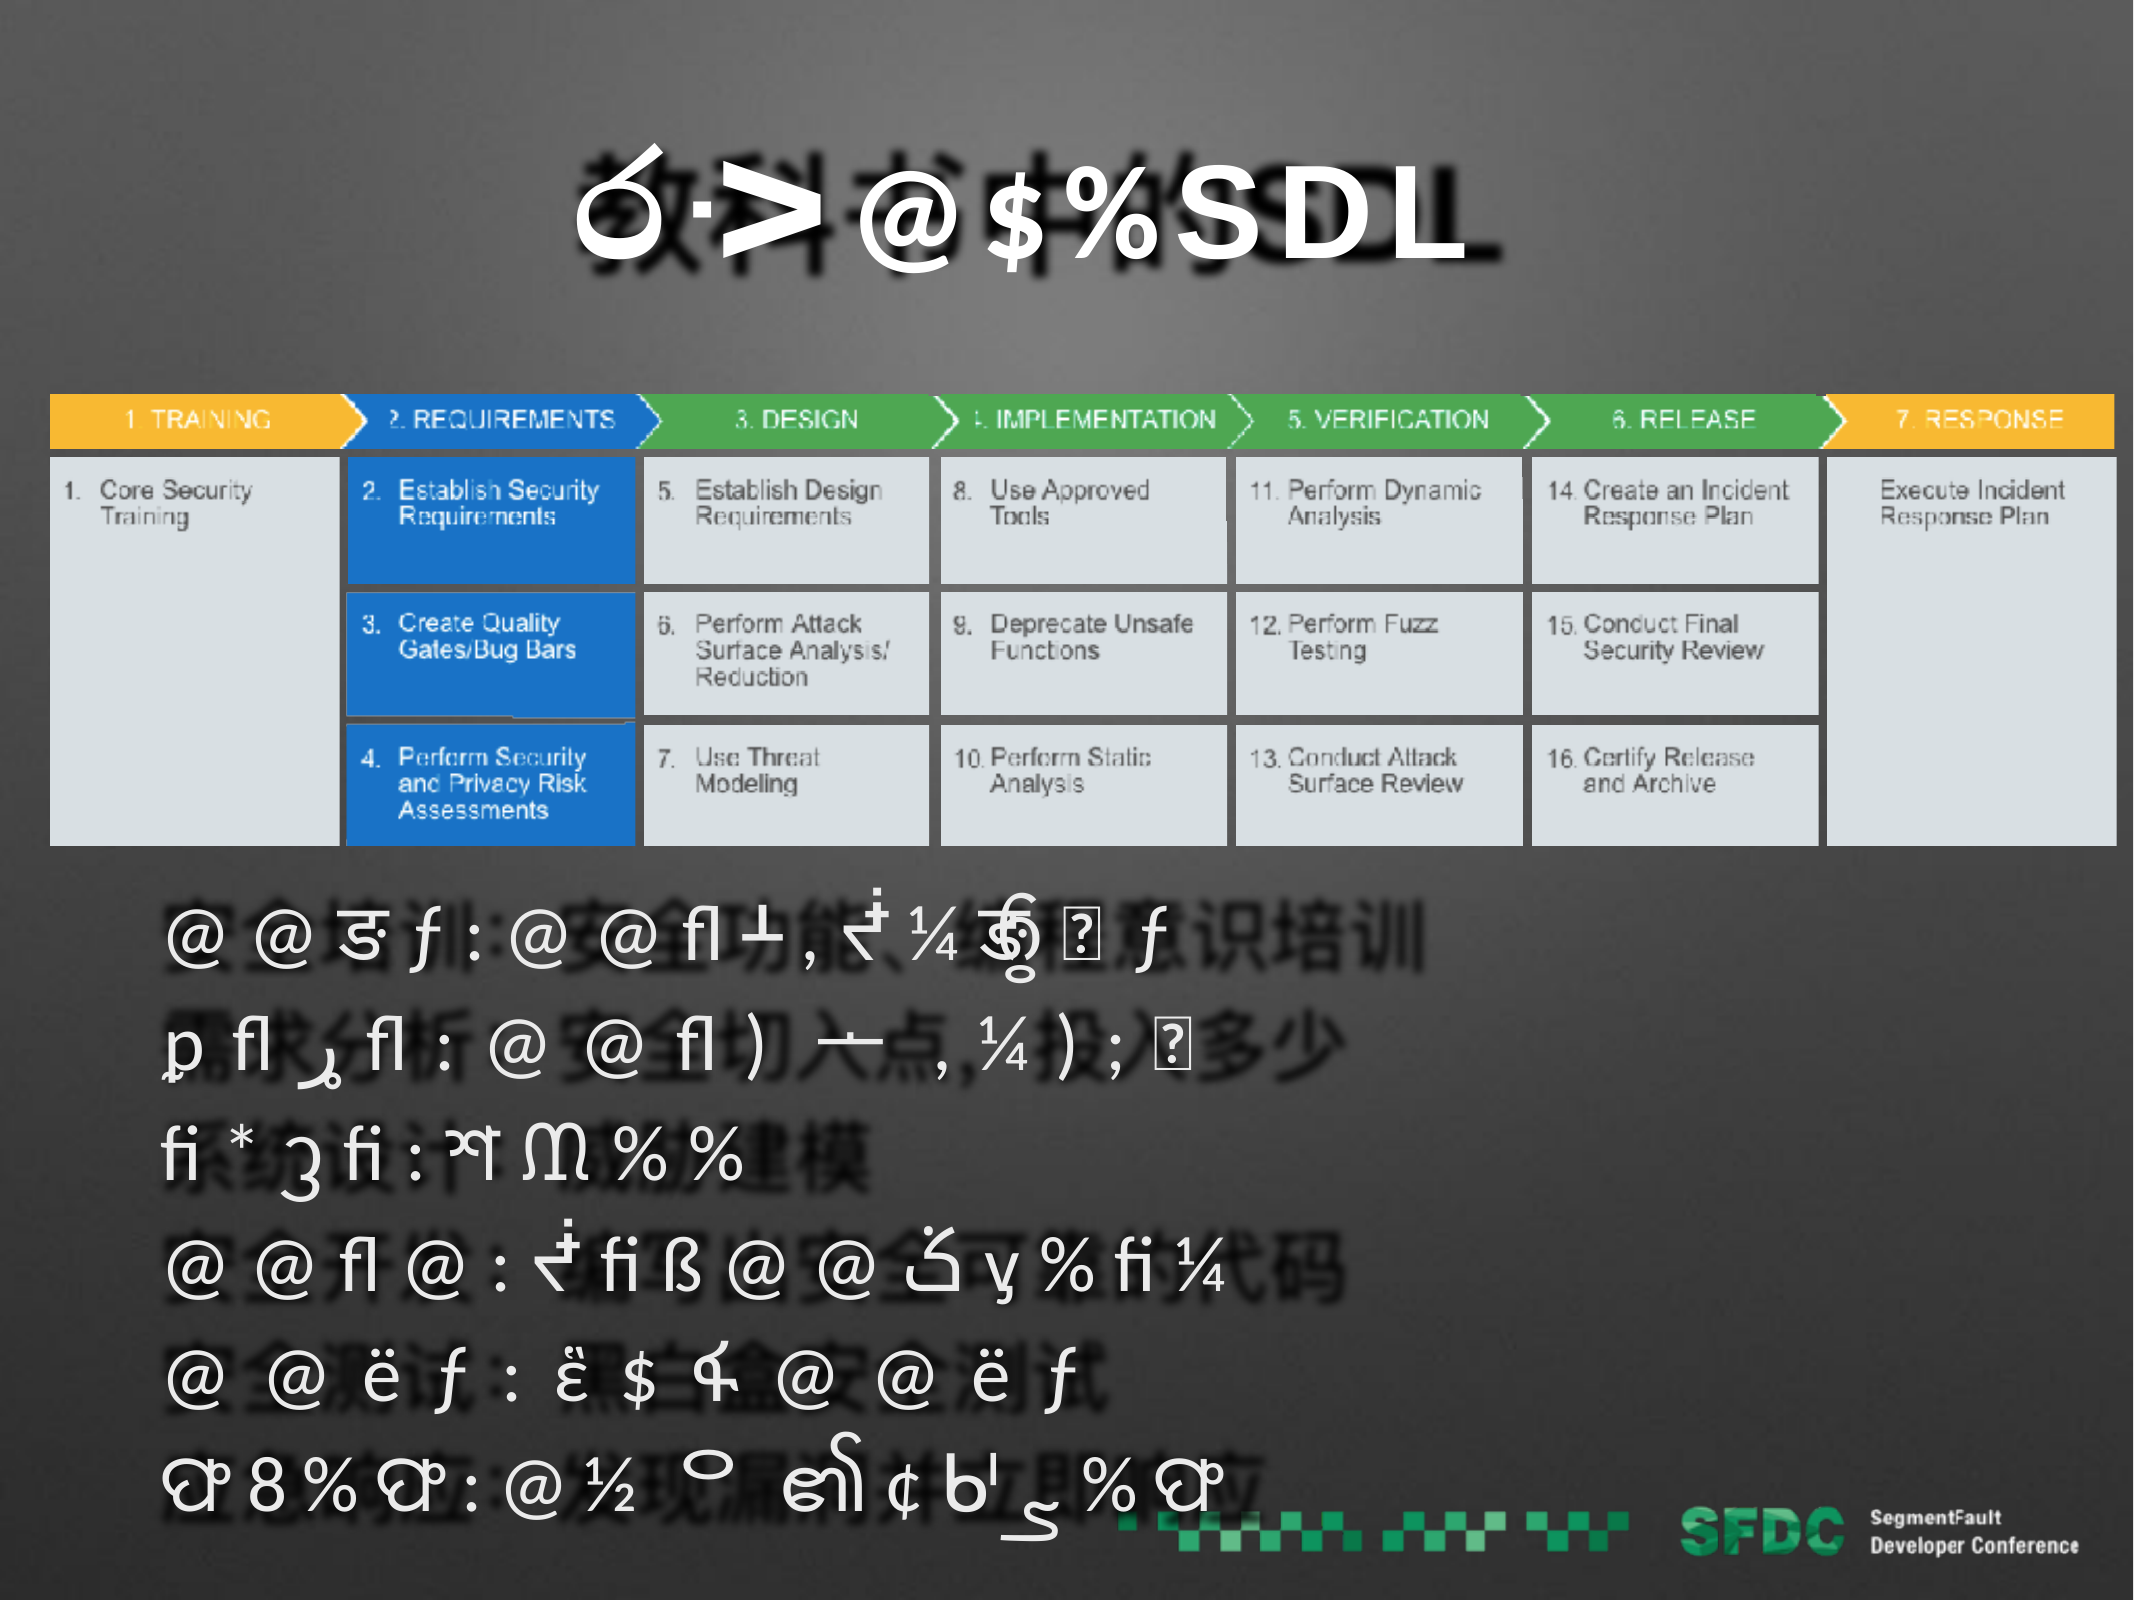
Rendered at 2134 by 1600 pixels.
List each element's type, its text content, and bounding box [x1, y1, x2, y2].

text_box [154, 1110, 158, 1205]
text_box [1824, 454, 2117, 846]
text_box [1233, 454, 1523, 584]
picture [0, 0, 2134, 1600]
text_box [154, 1441, 1275, 1536]
text_box [47, 391, 2115, 449]
text_box @@ङƒ:@@flᚆ,ᖫ¼఺ᦩङƒ ᵱflړfl:@@fl)ᅩ,¼);੝ fi*ᦡfi:শᙢ%% @@fl@:ᖫfiß@@ݢᶌ%fi¼ @@ëƒ:ἓ$ፋ@@ëƒ ଫ8%ଫ:@½ᄋ၏¢ᒈܨ%ଫ [158, 865, 1430, 1528]
text_box [1529, 589, 1819, 715]
text_box [1529, 454, 1819, 584]
text_box [938, 722, 1228, 846]
text_box [641, 722, 930, 846]
title රᑀ@$%SDL [570, 125, 1507, 391]
text_box [1529, 722, 1819, 846]
text_box [47, 454, 340, 846]
text_box [641, 589, 930, 715]
text_box [1233, 722, 1523, 846]
text_box [641, 454, 930, 584]
text_box [1233, 589, 1523, 715]
text_box [938, 454, 1228, 584]
text_box [1507, 156, 1511, 275]
text_box [345, 454, 636, 584]
text_box [938, 589, 1228, 715]
text_box [345, 589, 636, 846]
